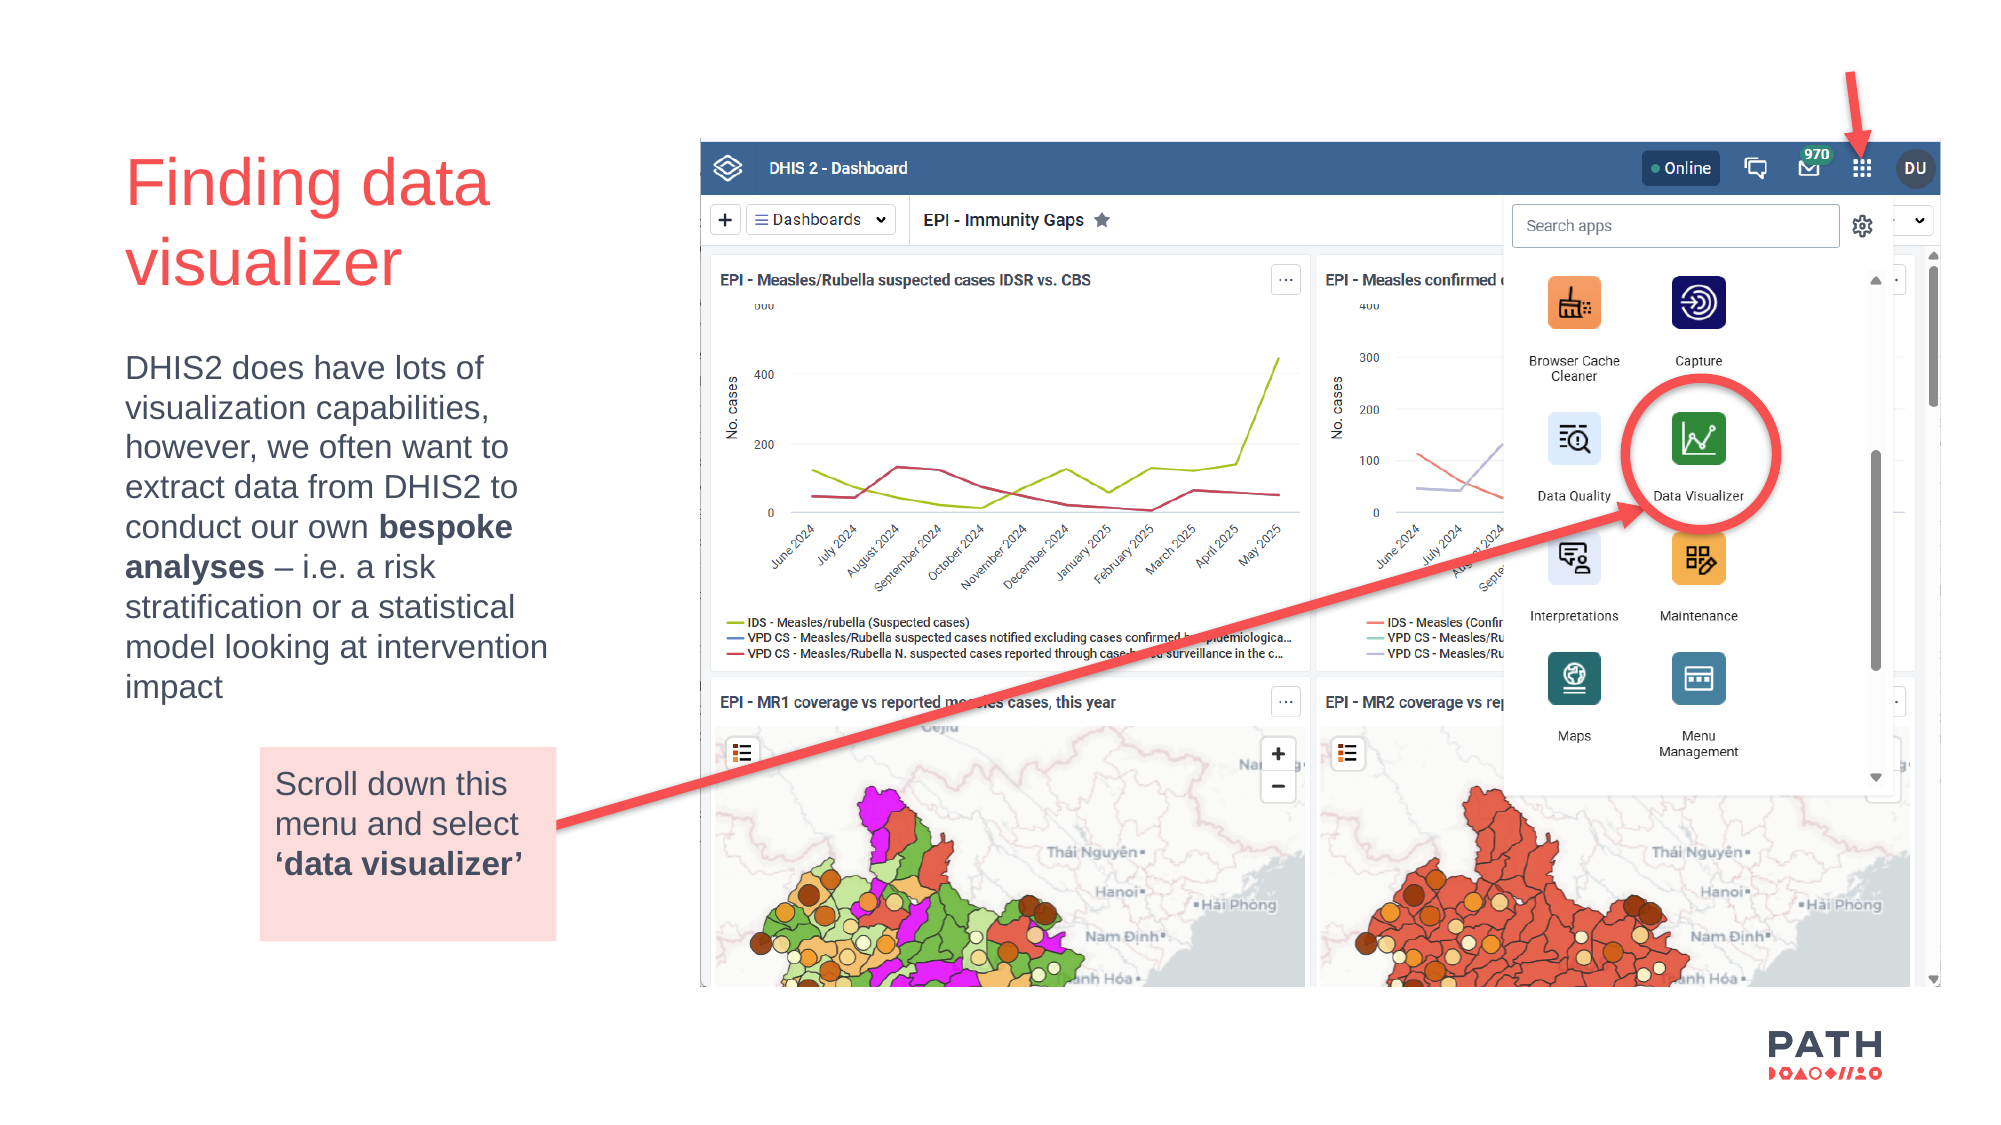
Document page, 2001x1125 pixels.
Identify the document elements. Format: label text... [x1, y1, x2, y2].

picture [699, 137, 1941, 988]
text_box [490, 507, 1648, 845]
text_box Finding data visualizer [124, 138, 557, 311]
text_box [1849, 71, 1862, 160]
text_box Scroll down this menu and select ‘data visualizer’ [259, 747, 557, 942]
picture [1769, 1031, 1882, 1080]
text_box DHIS2 does have lots of visualization capabilities, however, we often want to extract data from DHIS2 to conduct our own bespoke analyses – i.e. a risk stratification or a statistical model looking at intervention impact [124, 345, 557, 608]
